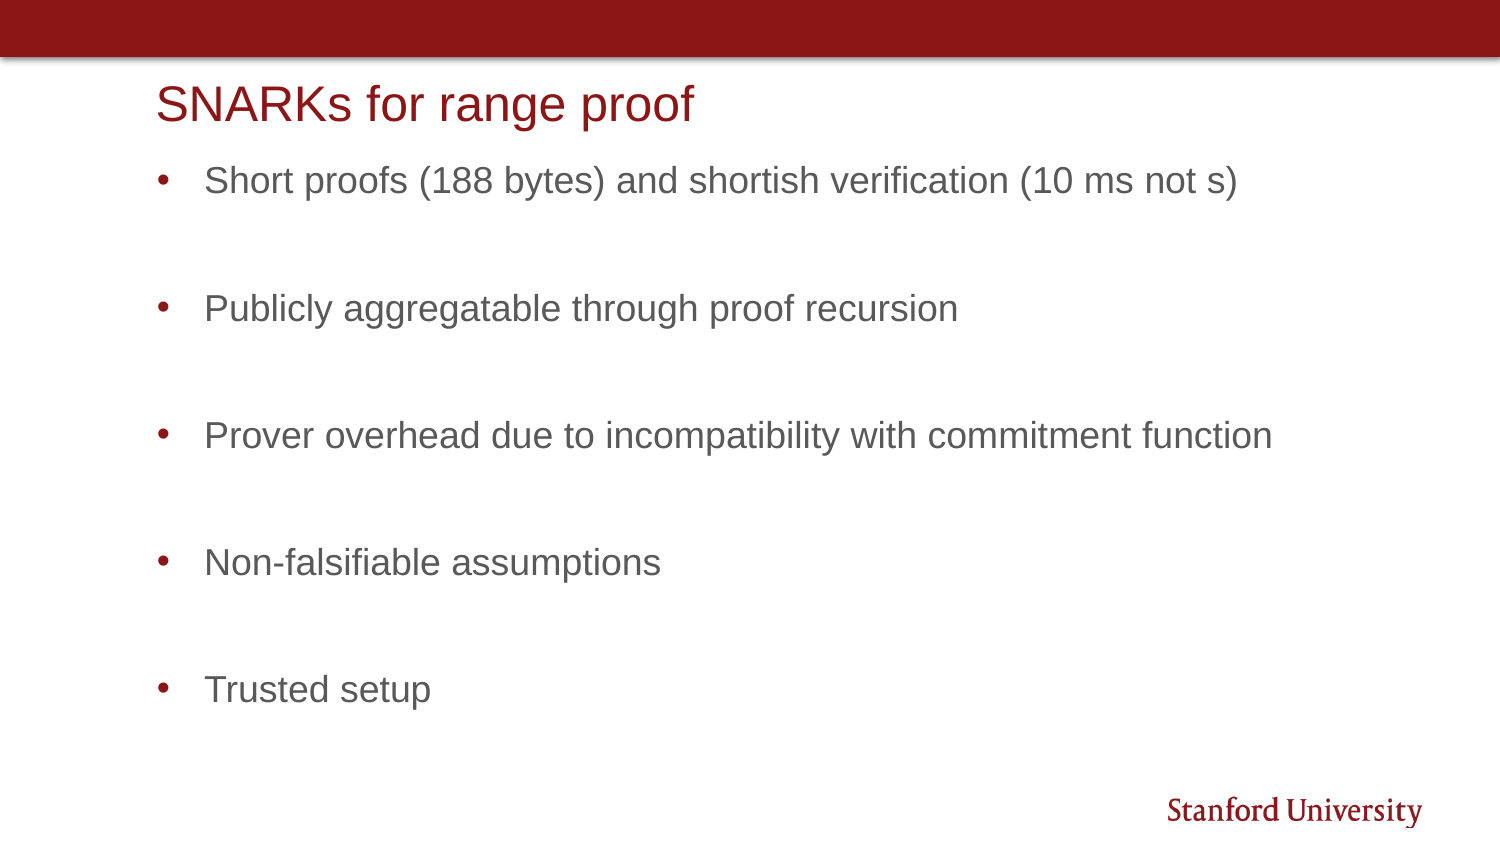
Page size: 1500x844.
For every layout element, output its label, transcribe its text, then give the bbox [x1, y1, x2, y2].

title SNARKs for range proof [155, 58, 1420, 140]
